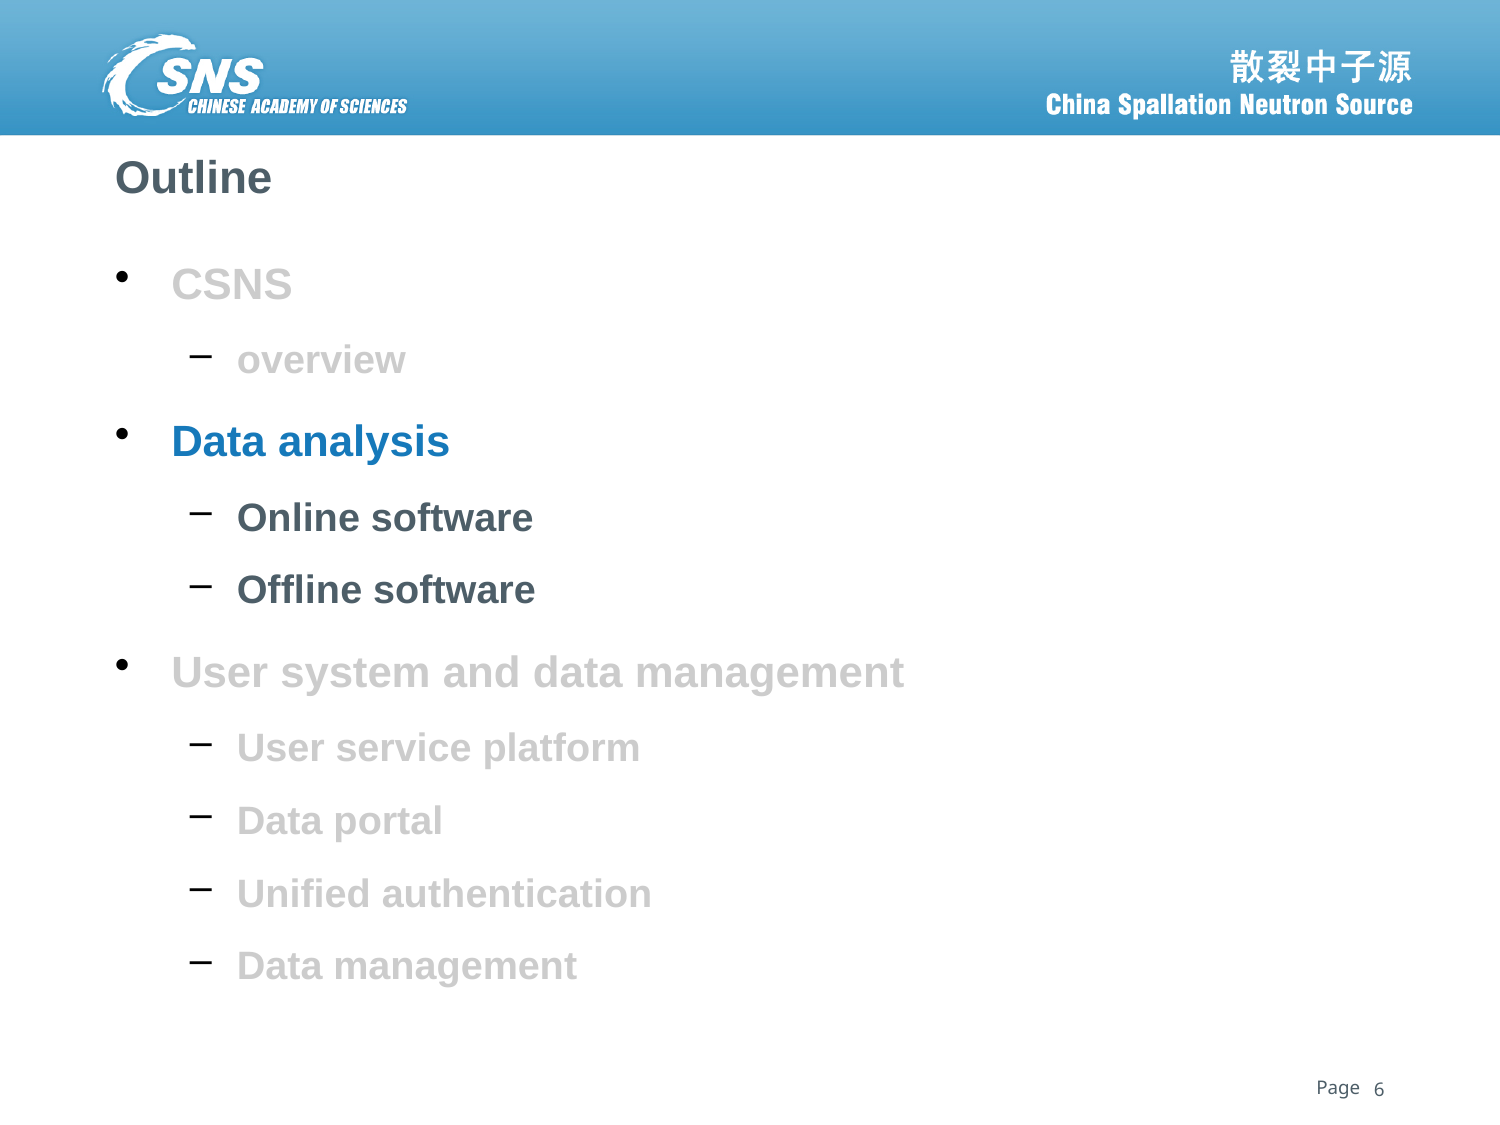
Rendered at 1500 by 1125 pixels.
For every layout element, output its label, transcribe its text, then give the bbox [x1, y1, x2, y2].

list CSNS overview Data analysis Online software Offline software User system and data management User service platform Data portal Unified authentication Data management [99, 237, 1436, 1050]
picture [0, 0, 1500, 1125]
title Outline [99, 137, 1125, 213]
slide_number 6 [1350, 1070, 1400, 1100]
